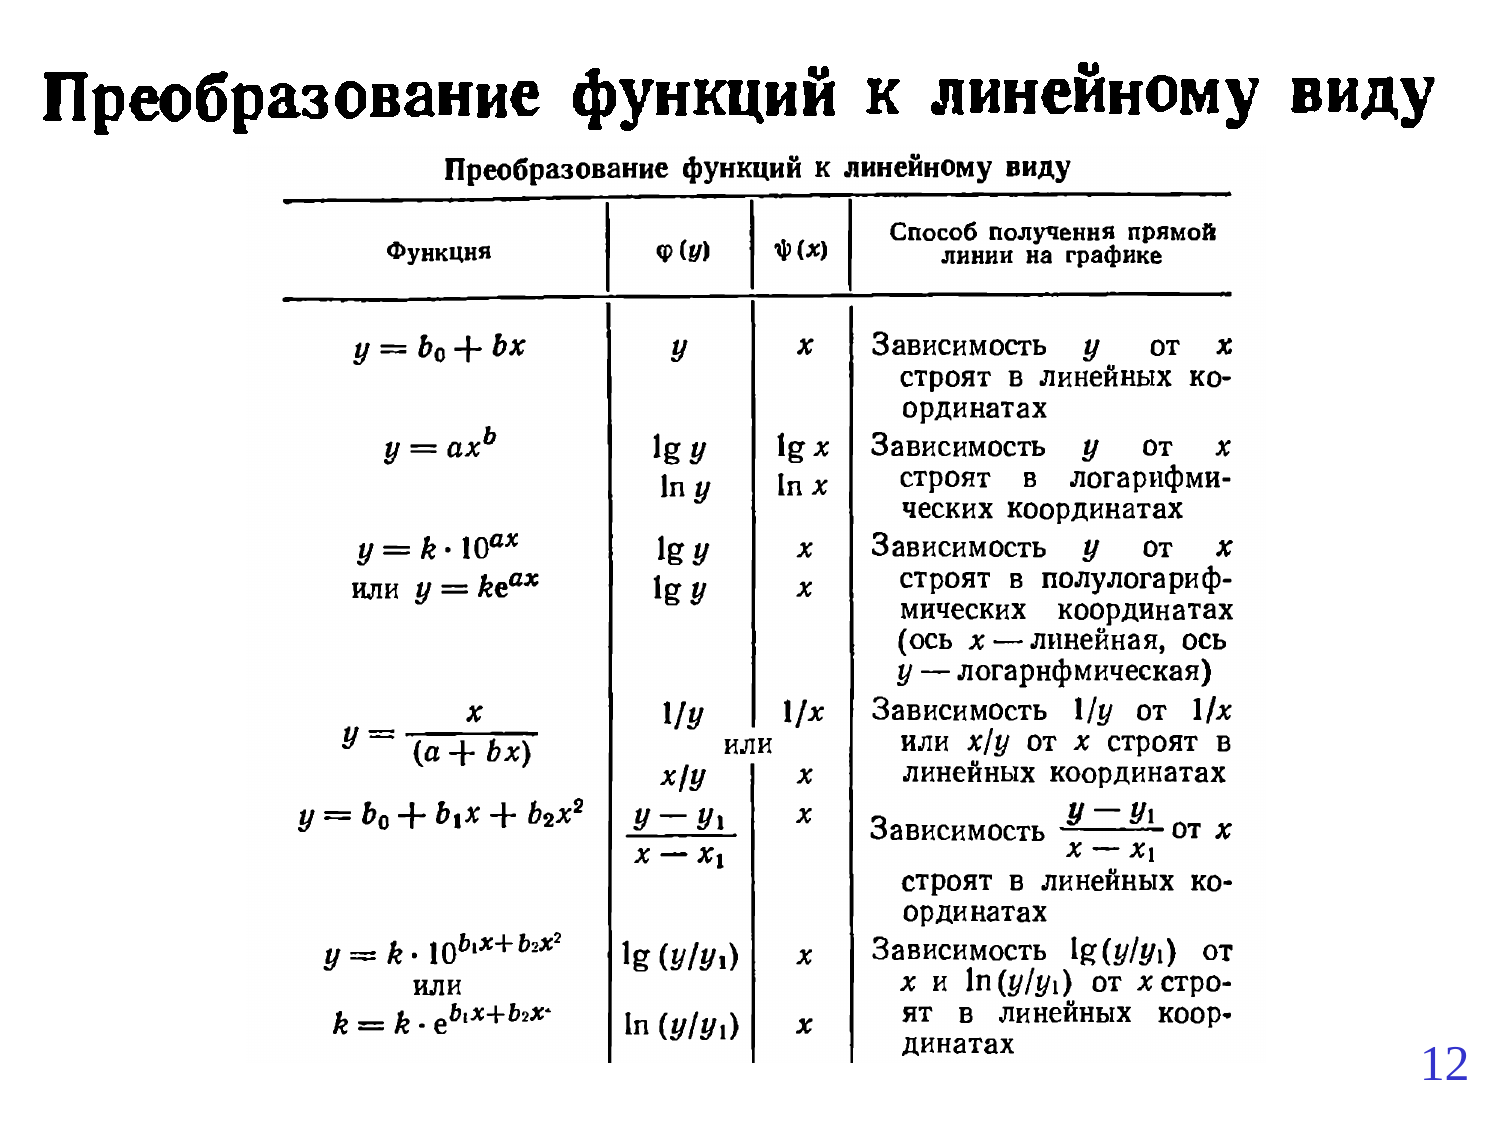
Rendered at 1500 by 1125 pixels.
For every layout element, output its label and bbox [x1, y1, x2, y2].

list [245, 147, 1266, 1063]
picture [0, 46, 1454, 139]
